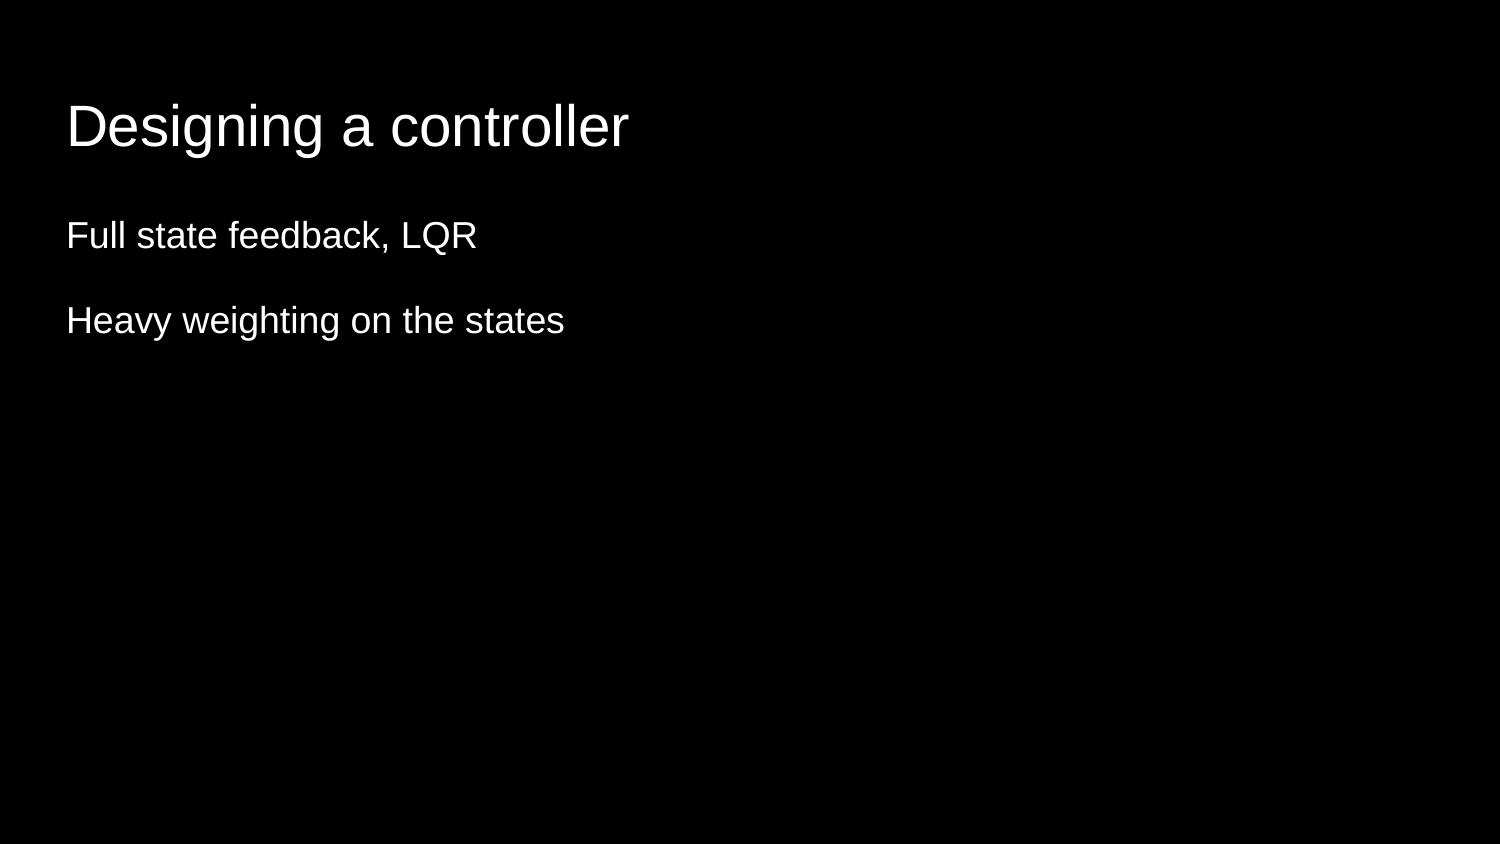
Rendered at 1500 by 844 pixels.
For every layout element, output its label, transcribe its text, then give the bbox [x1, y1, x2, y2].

title Designing a controller [51, 72, 1449, 167]
list Full state feedback, LQR Heavy weighting on the states [51, 189, 1449, 750]
